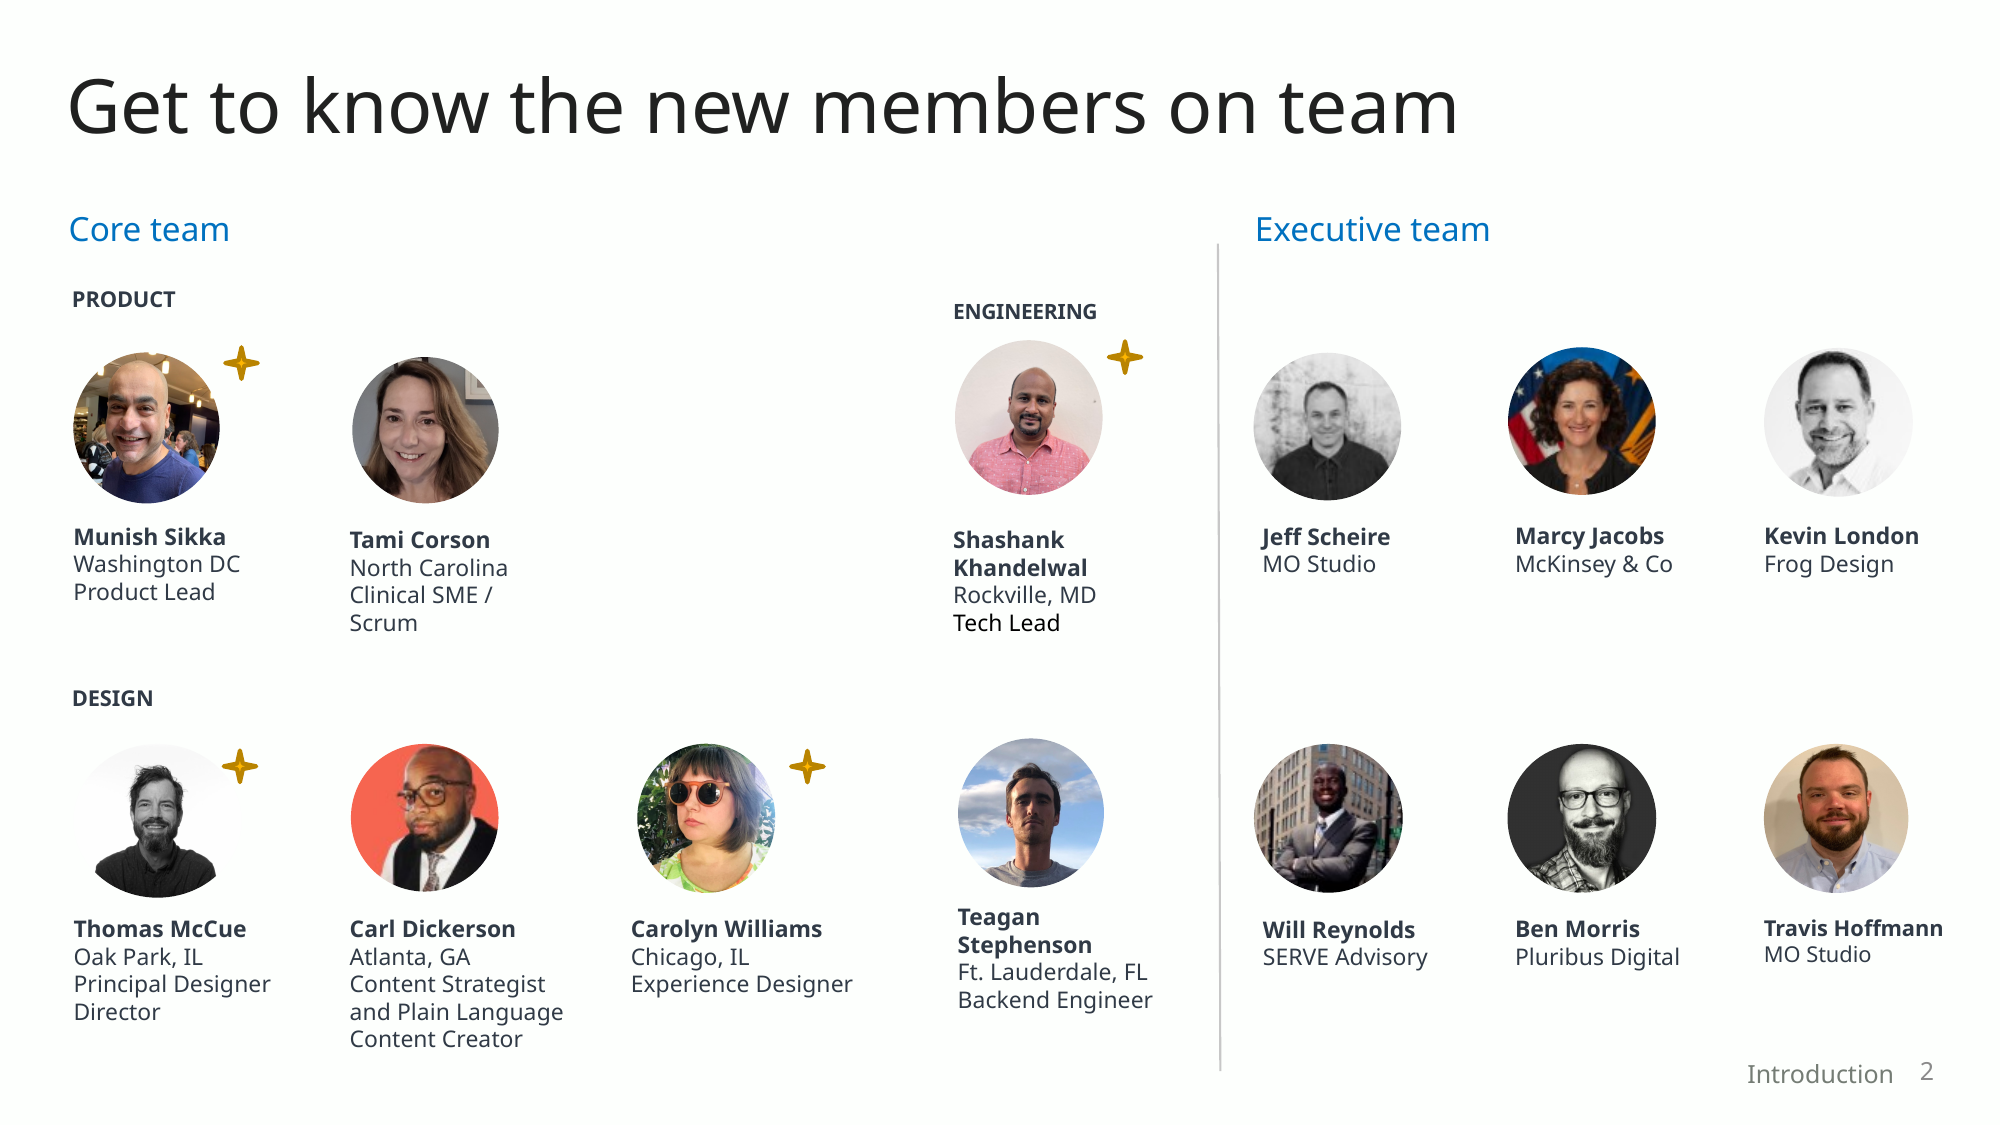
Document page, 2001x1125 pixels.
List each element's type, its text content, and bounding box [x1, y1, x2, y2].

text_box Carl Dickerson Atlanta, GA Content Strategist and Plain Language Content Creator [349, 914, 567, 1053]
title Get to know the new members on team [51, 61, 1914, 184]
text_box Shashank Khandelwal Rockville, MD Tech Lead [953, 526, 1202, 636]
picture [352, 356, 499, 504]
text_box PRODUCT [71, 281, 193, 327]
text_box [1217, 243, 1221, 1072]
picture [73, 352, 220, 504]
text_box Jeff Scheire MO Studio [1262, 522, 1464, 578]
picture [1763, 743, 1909, 894]
list Core team [68, 205, 306, 251]
picture [1507, 743, 1657, 893]
picture [1763, 347, 1914, 497]
text_box Travis Hoffmann MO Studio [1763, 914, 1949, 968]
picture [1253, 743, 1403, 893]
text_box Thomas McCue Oak Park, IL Principal Designer Director [73, 914, 275, 1025]
text_box ENGINEERING [953, 294, 1105, 340]
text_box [957, 738, 1164, 1015]
text_box DESIGN [71, 680, 179, 726]
text_box Kevin London Frog Design [1764, 521, 1929, 577]
picture [350, 743, 499, 892]
text_box [246, 764, 257, 769]
picture [637, 743, 776, 894]
text_box Ben Morris Pluribus Digital [1514, 914, 1717, 970]
picture [1507, 346, 1656, 496]
text_box Tami Corson North Carolina Clinical SME / Scrum [349, 526, 551, 636]
text_box Munish Sikka Washington DC Product Lead [73, 522, 275, 605]
text_box Carolyn Williams Chicago, IL Experience Designer [630, 915, 858, 998]
picture [954, 339, 1103, 496]
text_box [1108, 341, 1142, 373]
text_box Executive team [1255, 205, 1493, 251]
text_box [225, 347, 258, 379]
text_box [791, 750, 824, 783]
picture [1253, 352, 1402, 501]
text_box Will Reynolds SERVE Advisory [1262, 915, 1465, 971]
text_box Marcy Jacobs McKinsey & Co [1515, 521, 1717, 577]
text_box Introduction [1462, 1051, 1910, 1097]
picture [73, 743, 242, 898]
slide_number 2 [1882, 1042, 1949, 1103]
